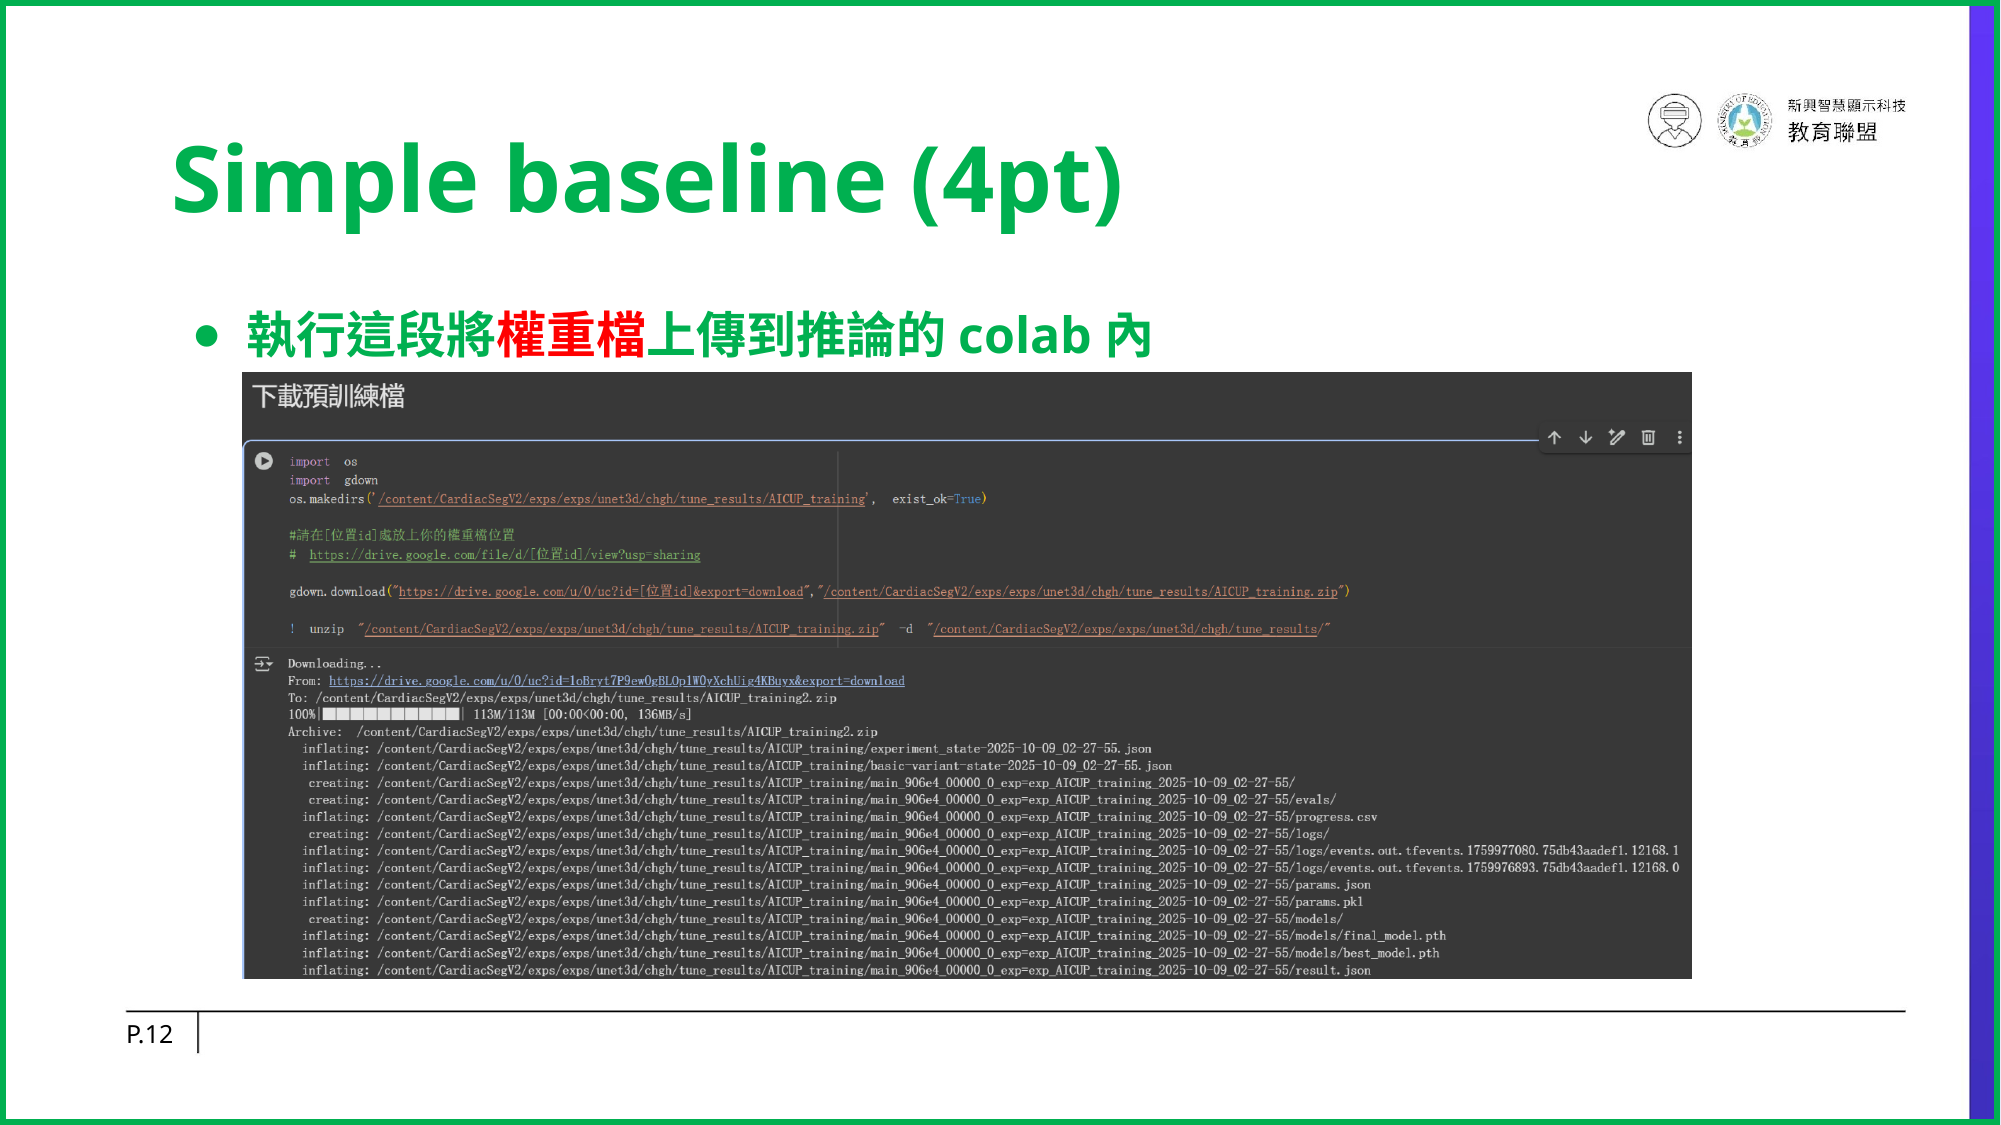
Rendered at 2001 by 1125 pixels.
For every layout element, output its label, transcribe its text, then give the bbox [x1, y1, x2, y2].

slide_number P.‹#› [111, 1016, 204, 1055]
text_box [0, 0, 2000, 1125]
list 執行這段將權重檔上傳到推論的colab內 [156, 265, 1814, 937]
title Simple baseline (4pt) [156, 135, 1592, 230]
picture [241, 372, 1693, 979]
